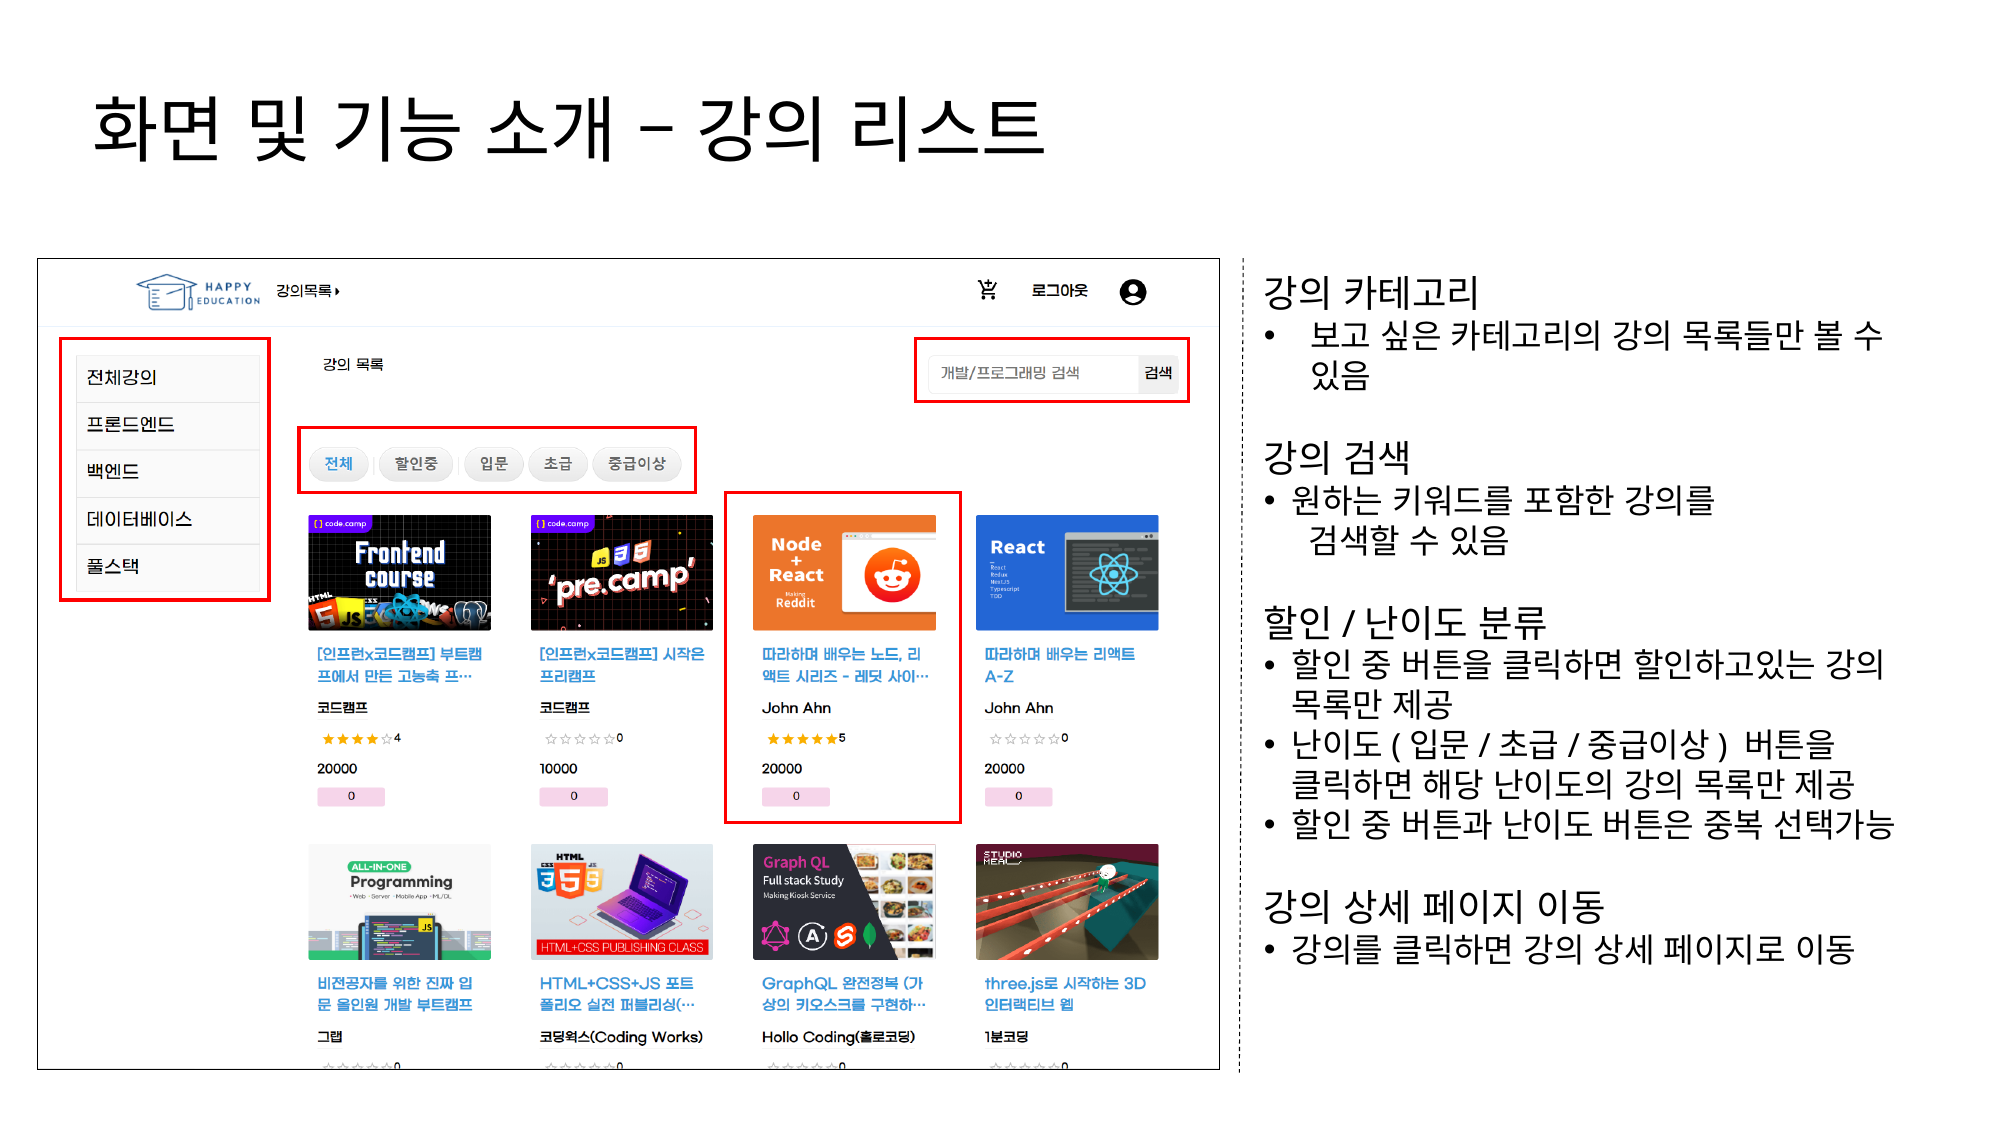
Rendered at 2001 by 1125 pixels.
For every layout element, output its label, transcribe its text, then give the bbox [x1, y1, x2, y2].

text_box 화면 및 기능 소개 – 강의 리스트 [77, 65, 1720, 186]
text_box 강의 카테고리 보고 싶은 카테고리의 강의 목록들만 볼 수 있음 강의 검색 원하는 키워드를 포함한 강의를 검색할 수 있음 할인/난이도 분류 할인 중 버튼을 클릭하면 할인하고있는 강의 목록만 제공 난이도(입문/초급/중급이상) 버튼을 클릭하면 해당 난이도의 강의 목록만 제공 할인 중 버튼과 난이도 버튼은 중복 선택가능 강의 상세 페이지 이동 강의를 클릭하면 강의 상세 페이지로 이동 [1249, 262, 1967, 977]
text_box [1239, 258, 1244, 1073]
picture [36, 258, 1220, 1070]
